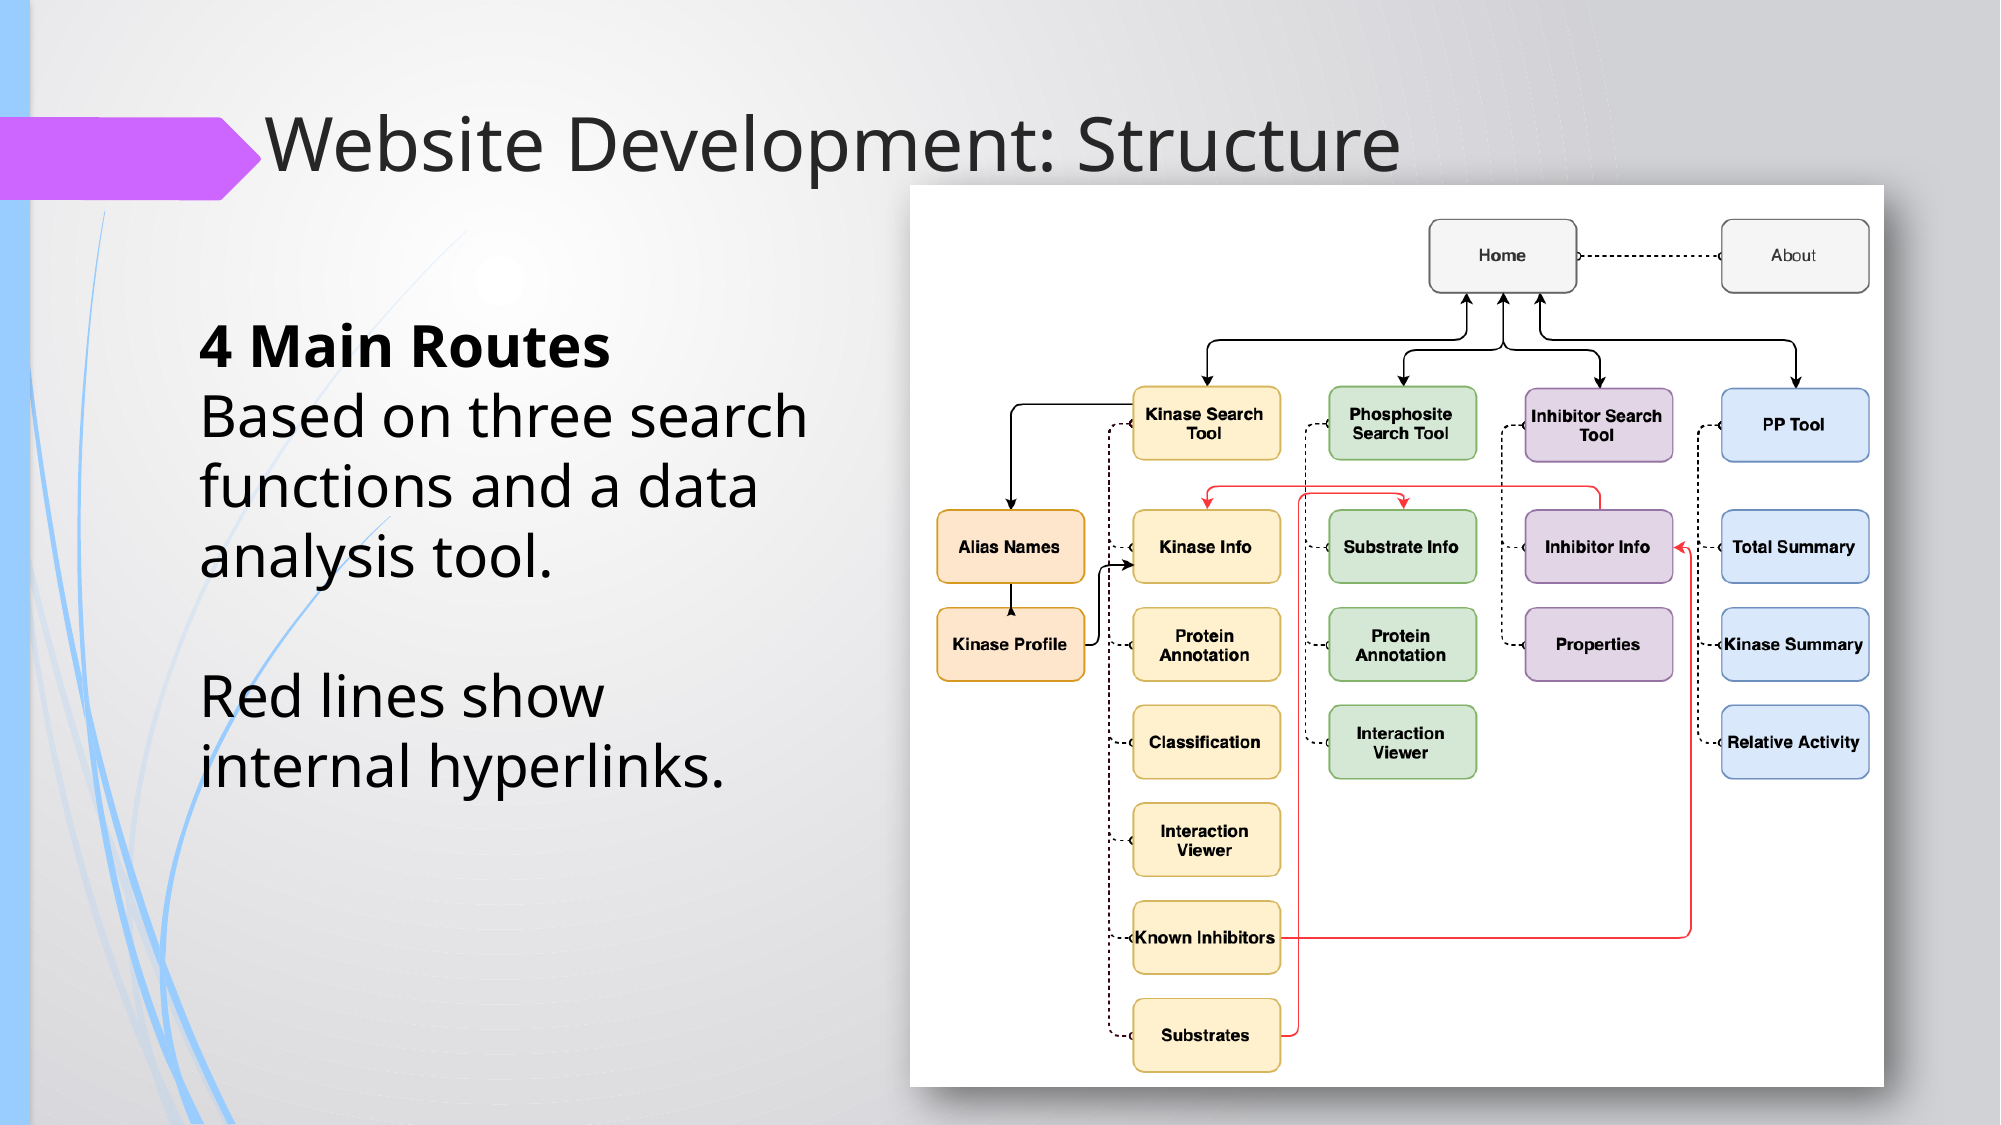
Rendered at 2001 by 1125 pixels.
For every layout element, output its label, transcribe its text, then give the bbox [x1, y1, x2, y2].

text_box 4 Main Routes Based on three search functions and a data analysis tool. Red lines show internal hyperlinks. [184, 302, 844, 847]
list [910, 184, 1884, 1088]
title Website Development: Structure [249, 89, 1823, 300]
